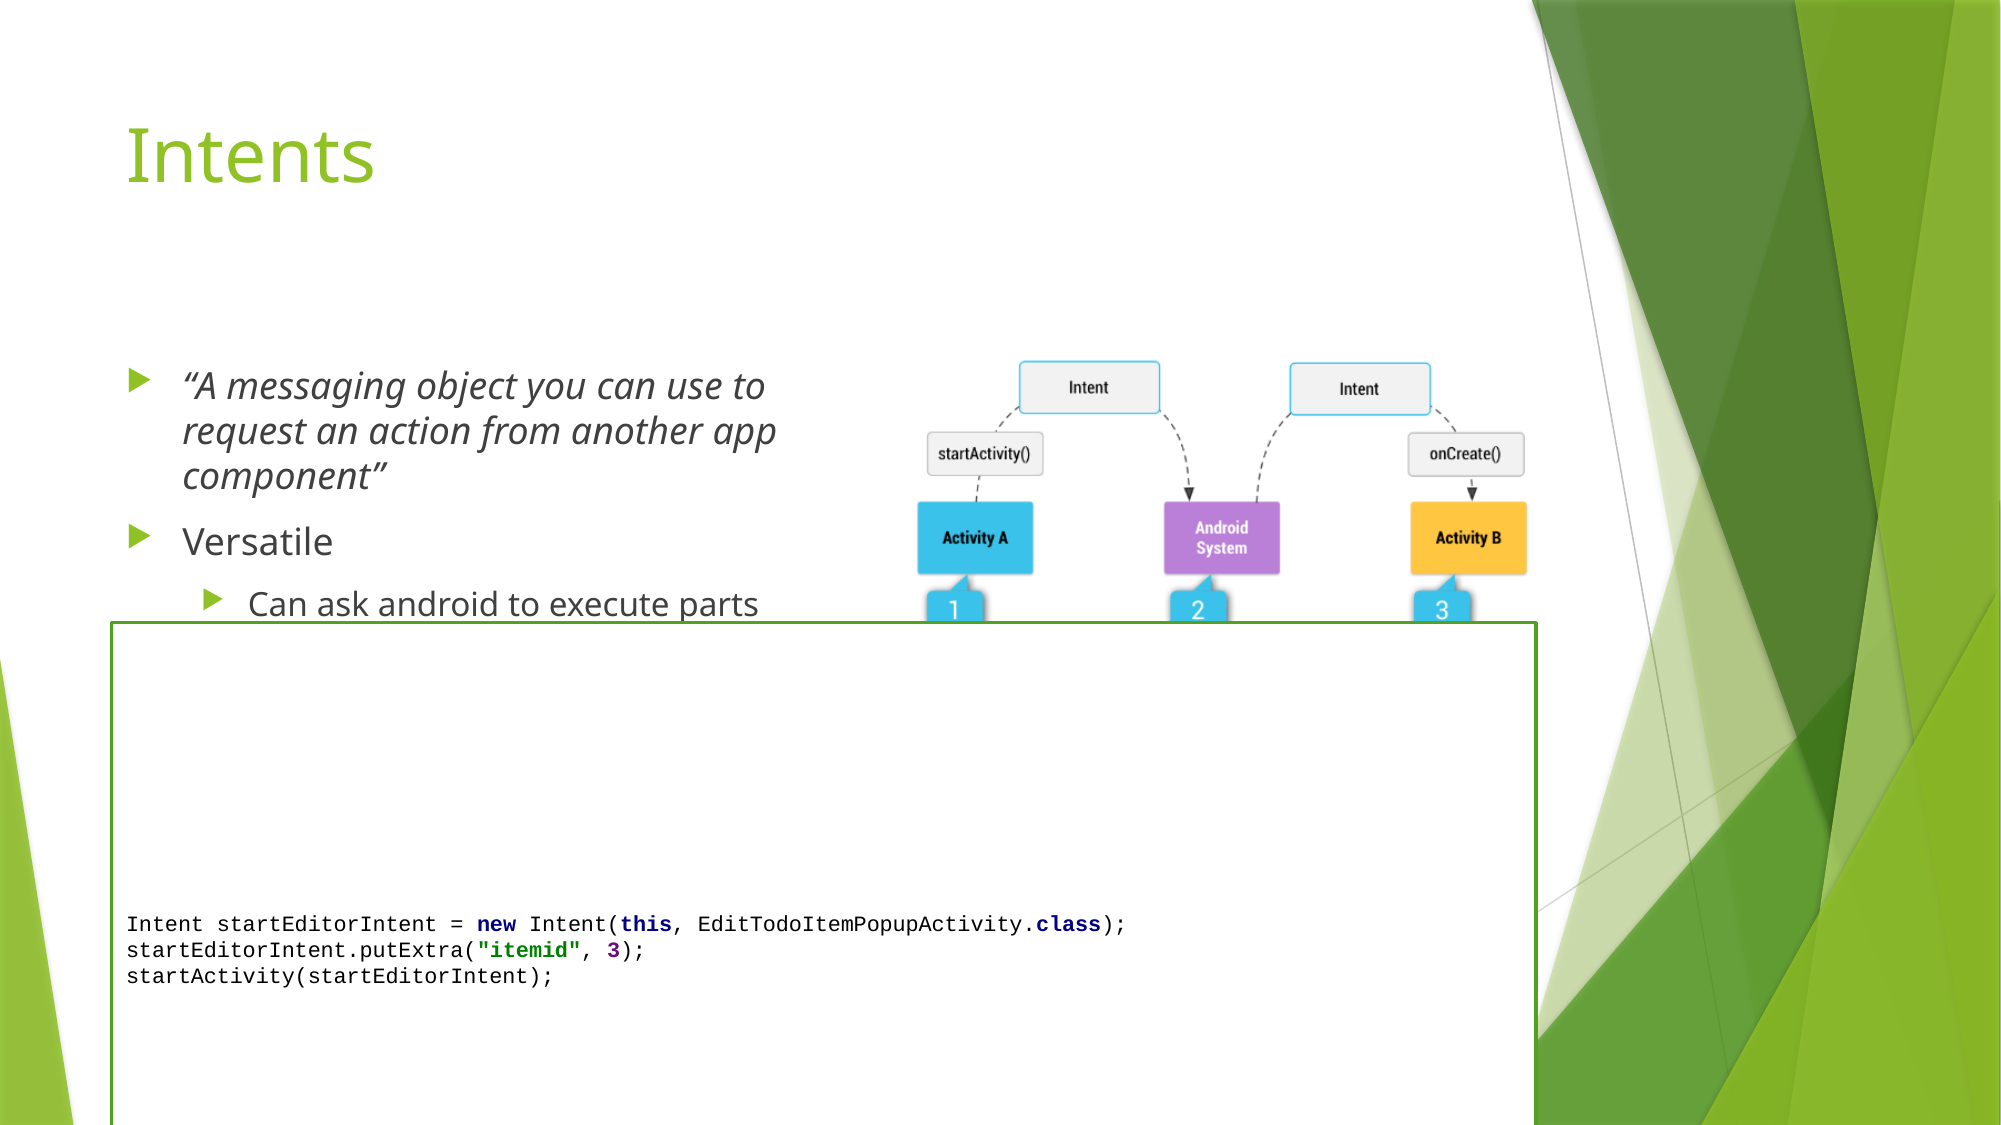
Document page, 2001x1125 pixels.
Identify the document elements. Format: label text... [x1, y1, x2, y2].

title Intents [111, 99, 1522, 317]
list Intent startEditorIntent = new Intent(this, EditTodoItemPopupActivity.class); startEditorIntent.putExtra("itemid", 3); startActivity(startEditorIntent); [110, 621, 1538, 1125]
picture [904, 353, 1537, 843]
list “A messaging object you can use to request an action from another app component” Versatile Can ask android to execute parts of your own app, as well as other apps Most visibly, the “Send To” button Need to use intents to start other activities in your app. [111, 354, 798, 621]
